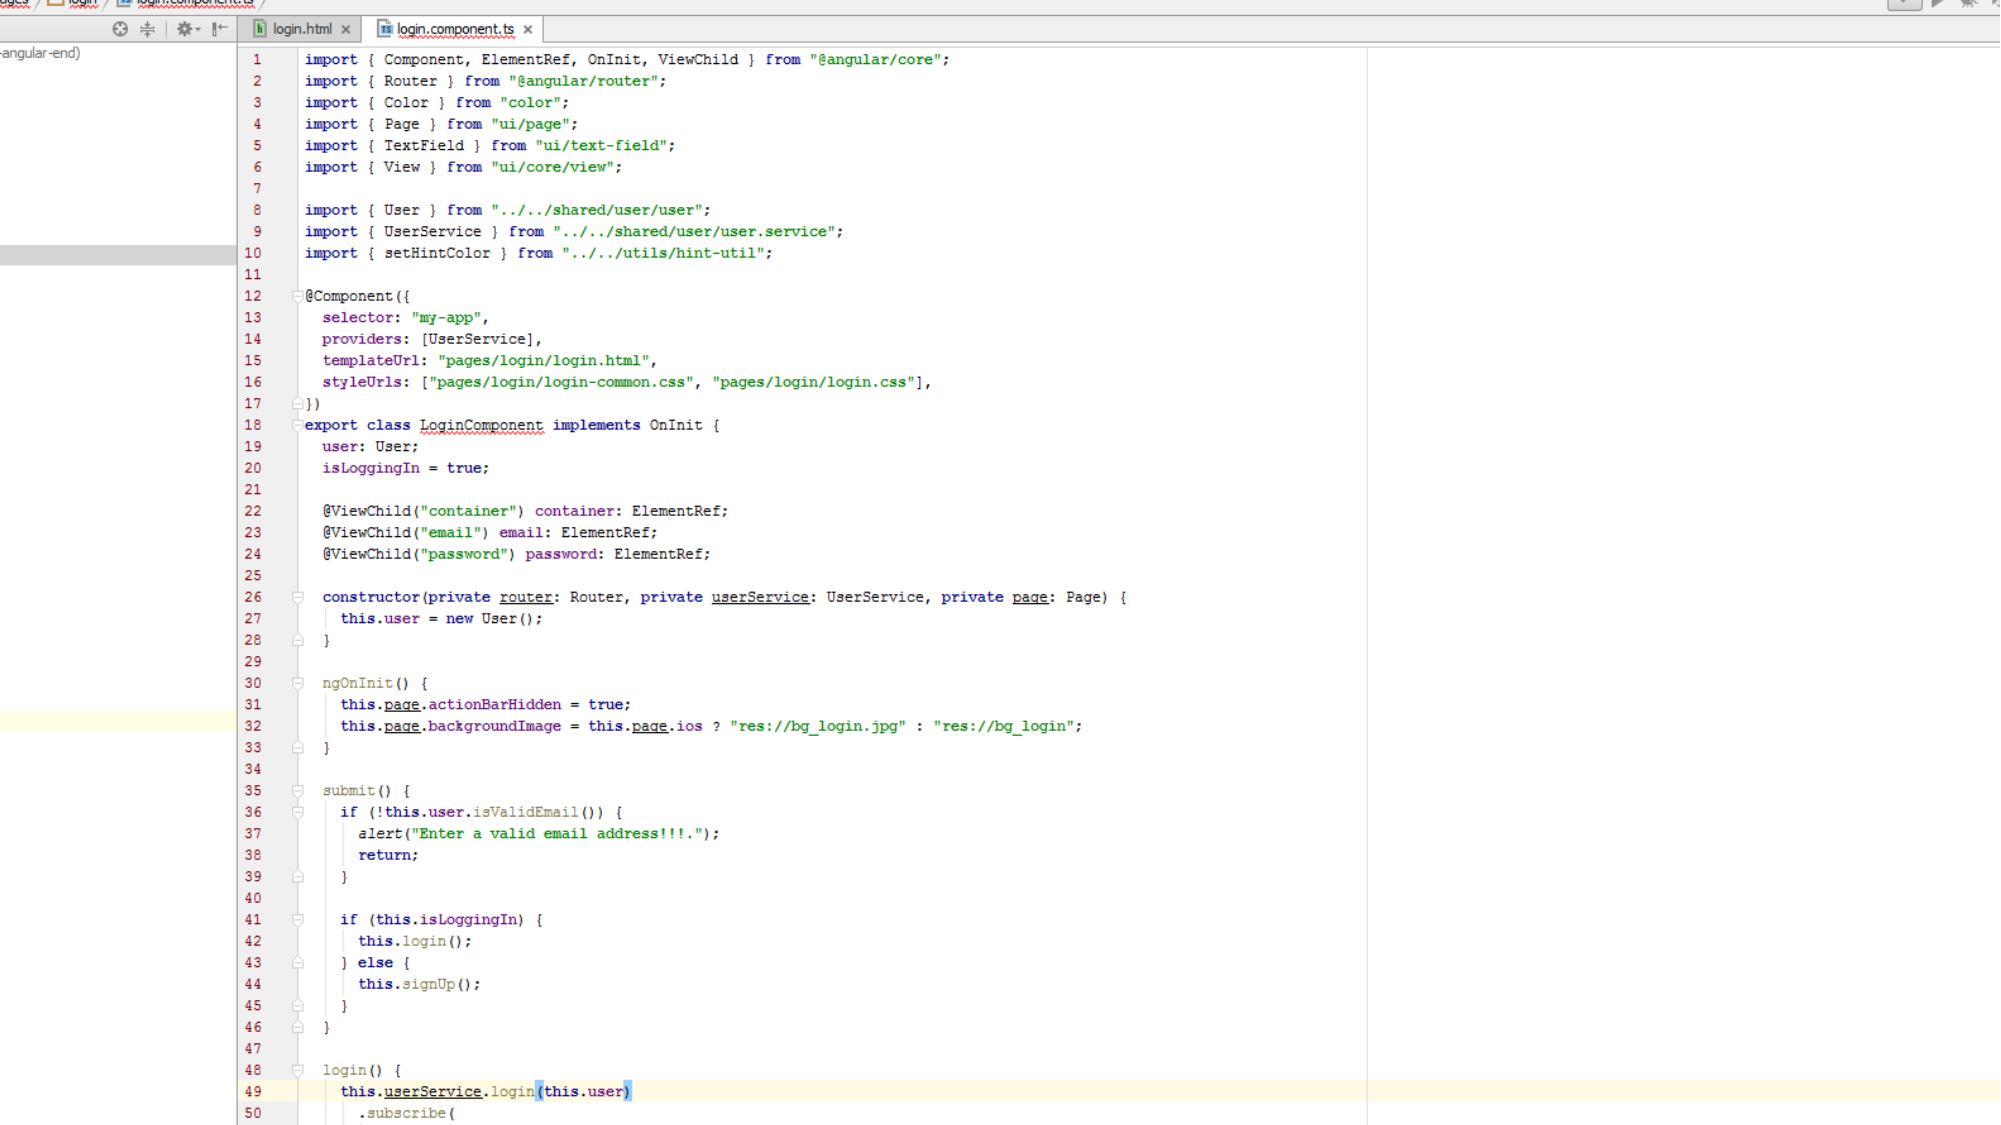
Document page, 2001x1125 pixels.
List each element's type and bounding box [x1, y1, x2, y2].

list [0, 0, 2000, 1125]
